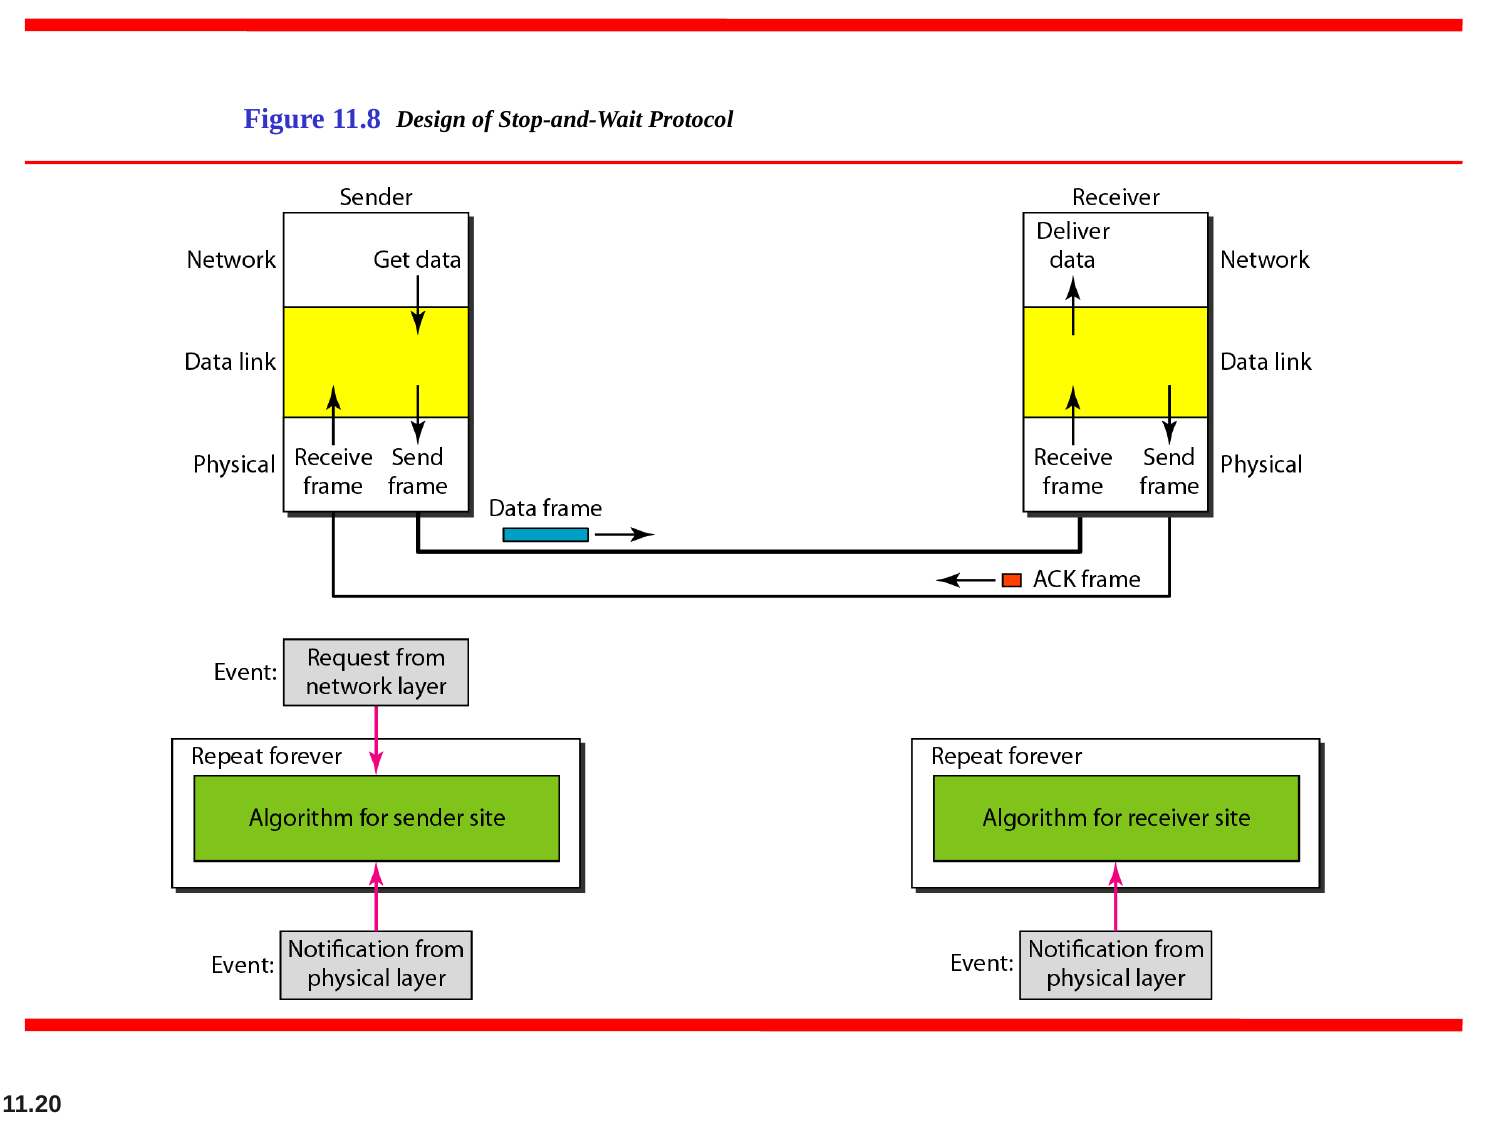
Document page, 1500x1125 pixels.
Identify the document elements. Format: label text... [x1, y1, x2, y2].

slide_number 11.20 [0, 1050, 300, 1125]
picture [171, 184, 1325, 1000]
text_box Figure 11.8 Design of Stop-and-Wait Protocol [228, 62, 749, 142]
